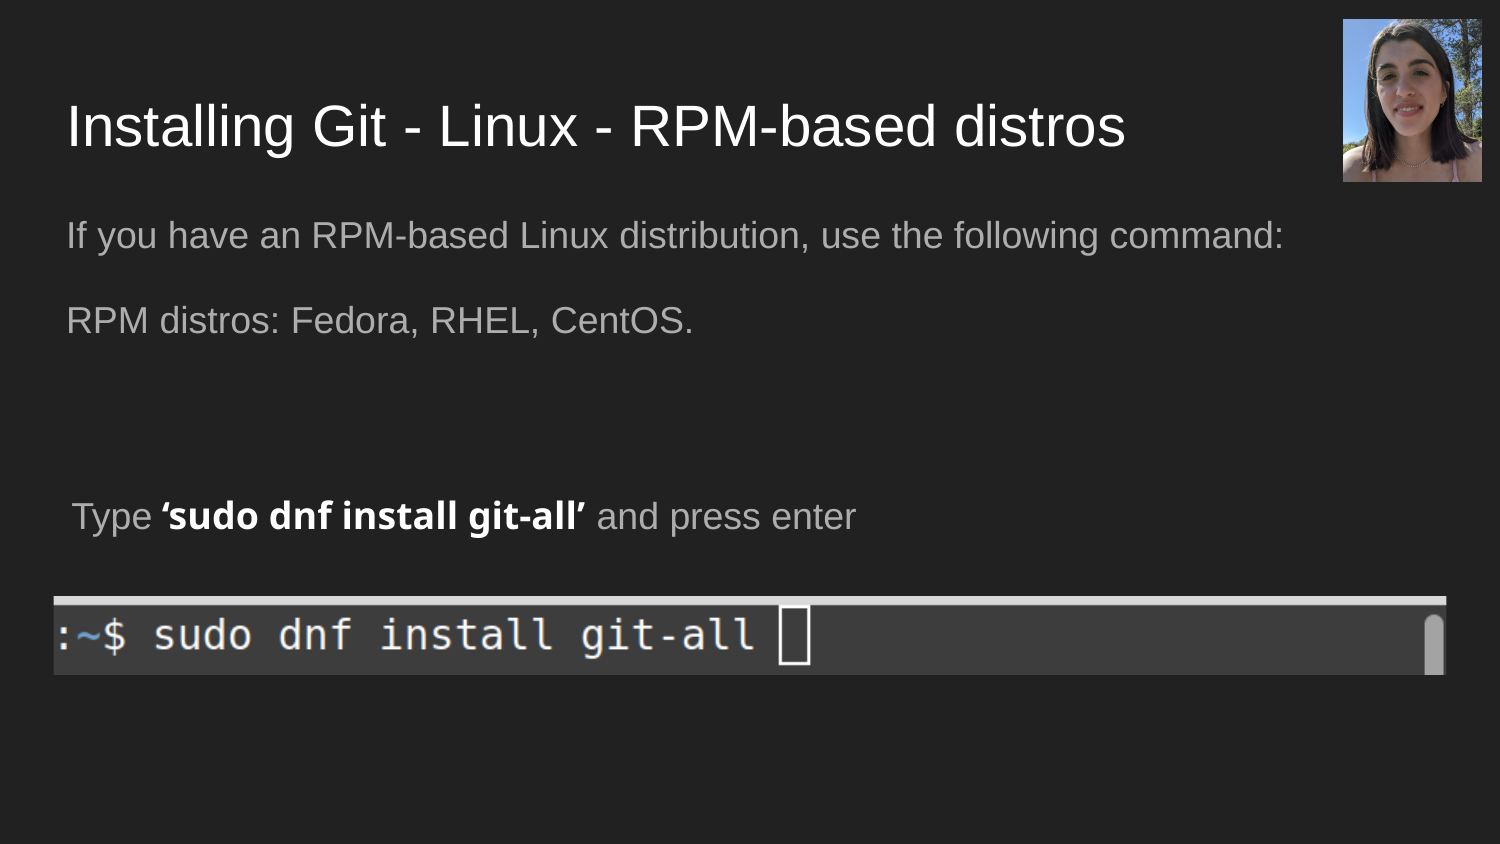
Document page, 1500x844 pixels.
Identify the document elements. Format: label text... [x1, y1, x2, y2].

text_box Type ‘sudo dnf install git-all’ and press enter [56, 464, 1086, 559]
picture [1343, 19, 1483, 182]
title Installing Git - Linux - RPM-based distros [51, 72, 1338, 167]
list If you have an RPM-based Linux distribution, use the following command: RPM distros: Fedora, RHEL, CentOS. [51, 189, 1449, 392]
picture [53, 595, 1447, 675]
